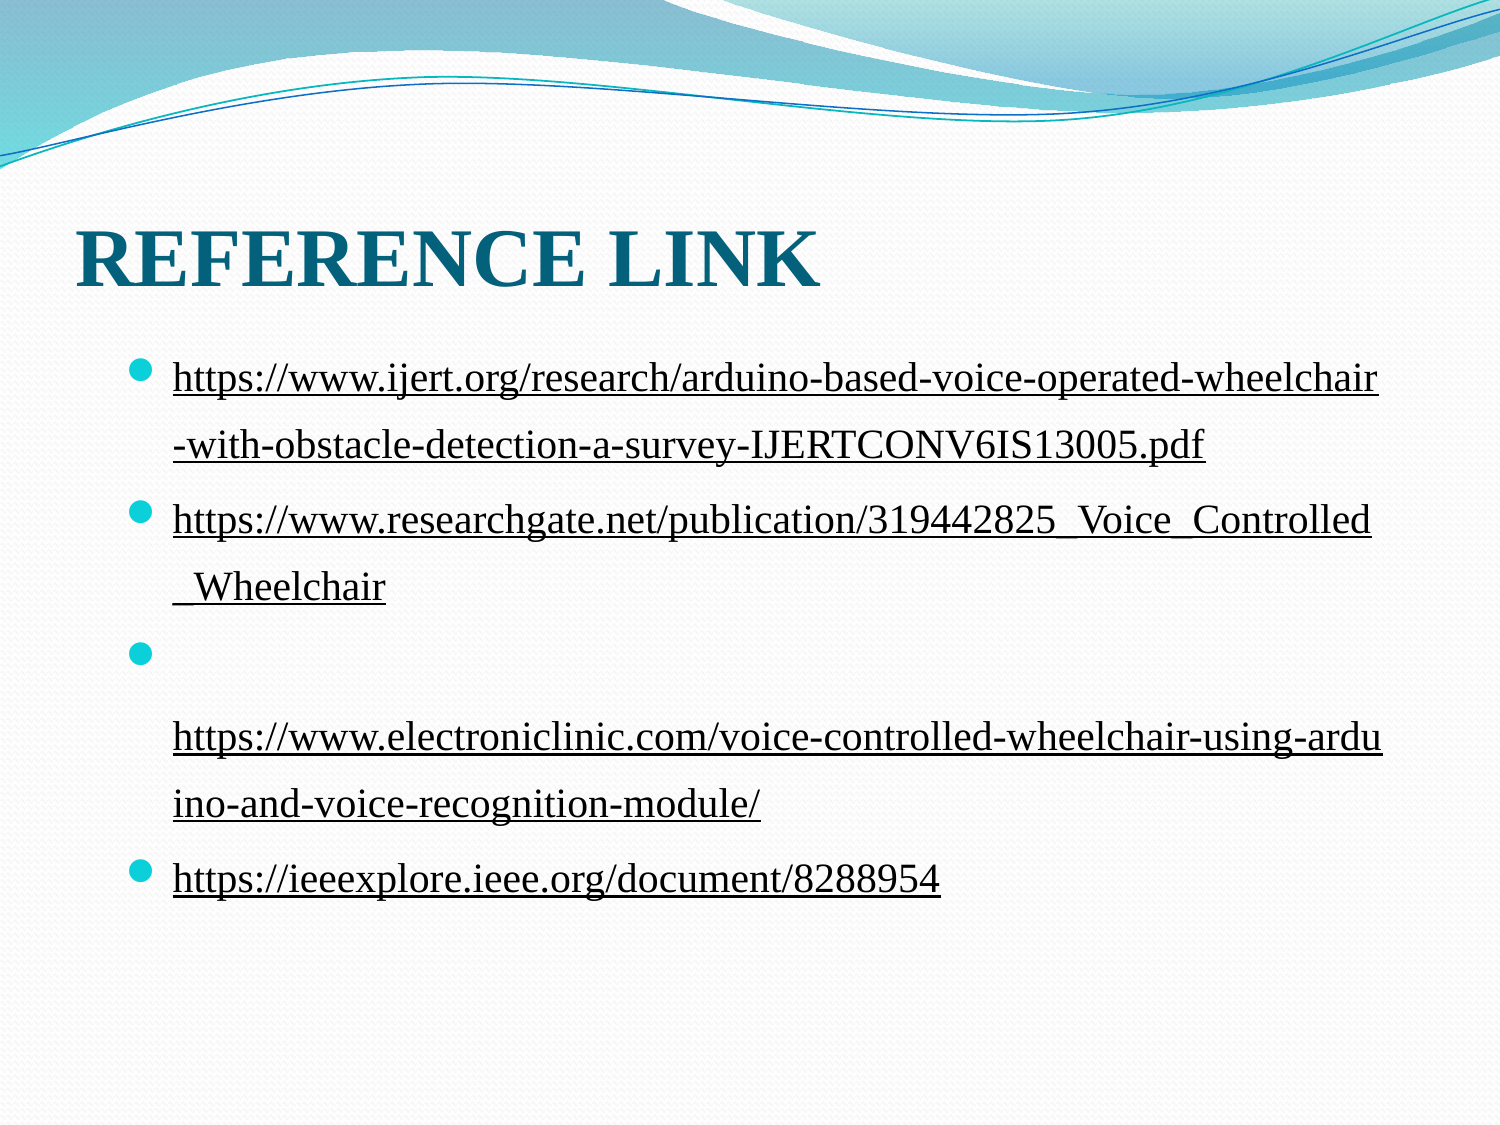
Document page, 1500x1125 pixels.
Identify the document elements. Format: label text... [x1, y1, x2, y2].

list https://www.ijert.org/research/arduino-based-voice-operated-wheelchair-with-obstacle-detection-a-survey-IJERTCONV6IS13005.pdf https://www.researchgate.net/publication/319442825_Voice_Controlled_Wheelchair https://www.electroniclinic.com/voice-controlled-wheelchair-using-arduino-and-voice-recognition-module/ https://ieeexplore.ieee.org/document/8288954 [75, 317, 1425, 1038]
title REFERENCE LINK [75, 115, 1425, 303]
